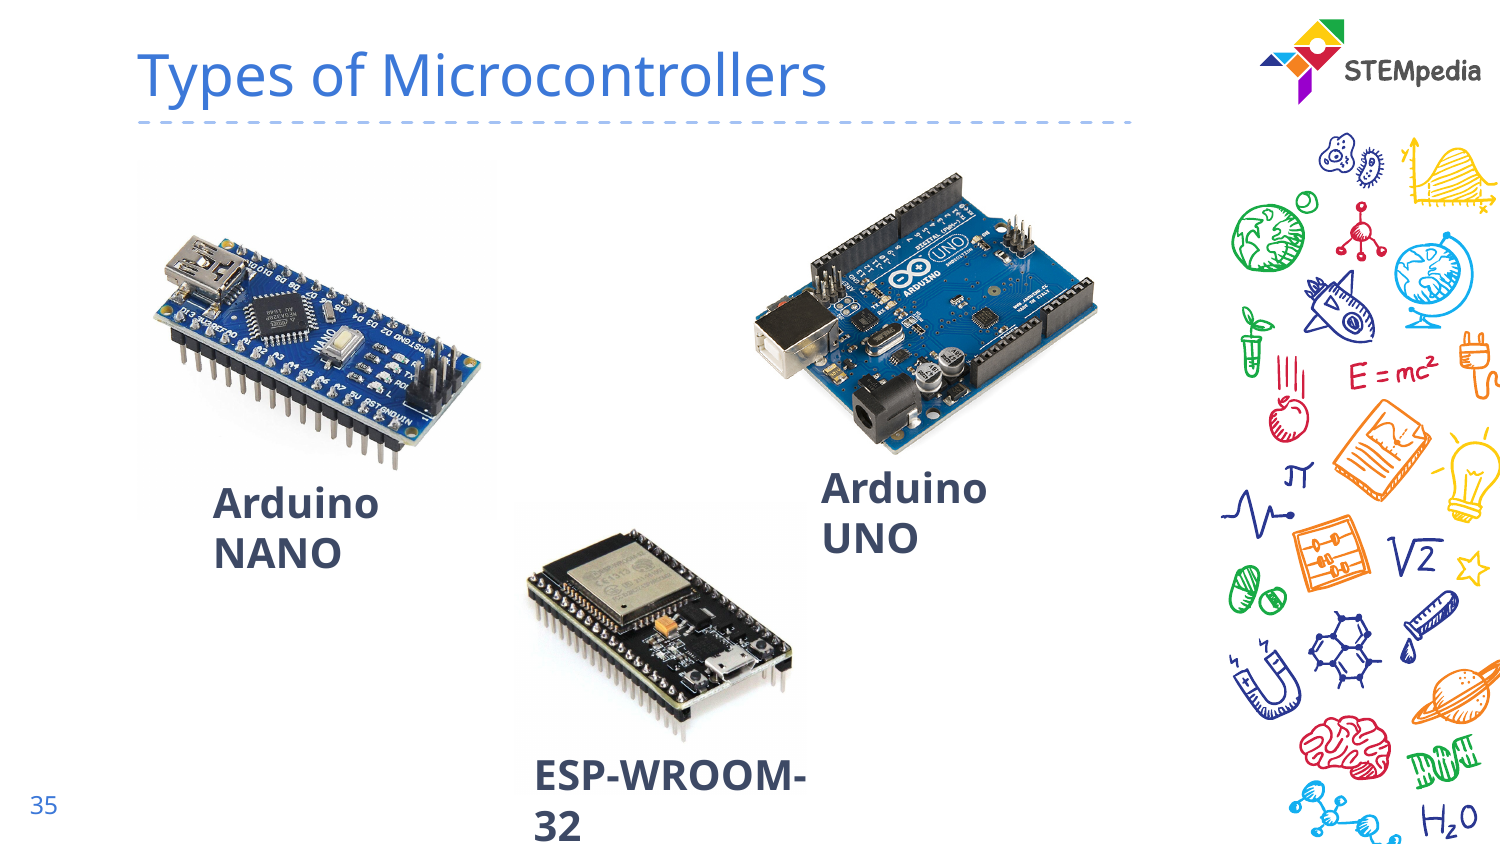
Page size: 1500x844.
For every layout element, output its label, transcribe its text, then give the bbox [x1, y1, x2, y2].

title Types of Microcontrollers [122, 0, 1130, 123]
text_box Arduino NANO [198, 528, 481, 585]
text_box Arduino UNO [810, 510, 1089, 569]
picture [137, 160, 498, 520]
text_box ESP-WROOM-32 [519, 741, 850, 844]
slide_number 35 [14, 774, 105, 840]
picture [513, 132, 1110, 795]
